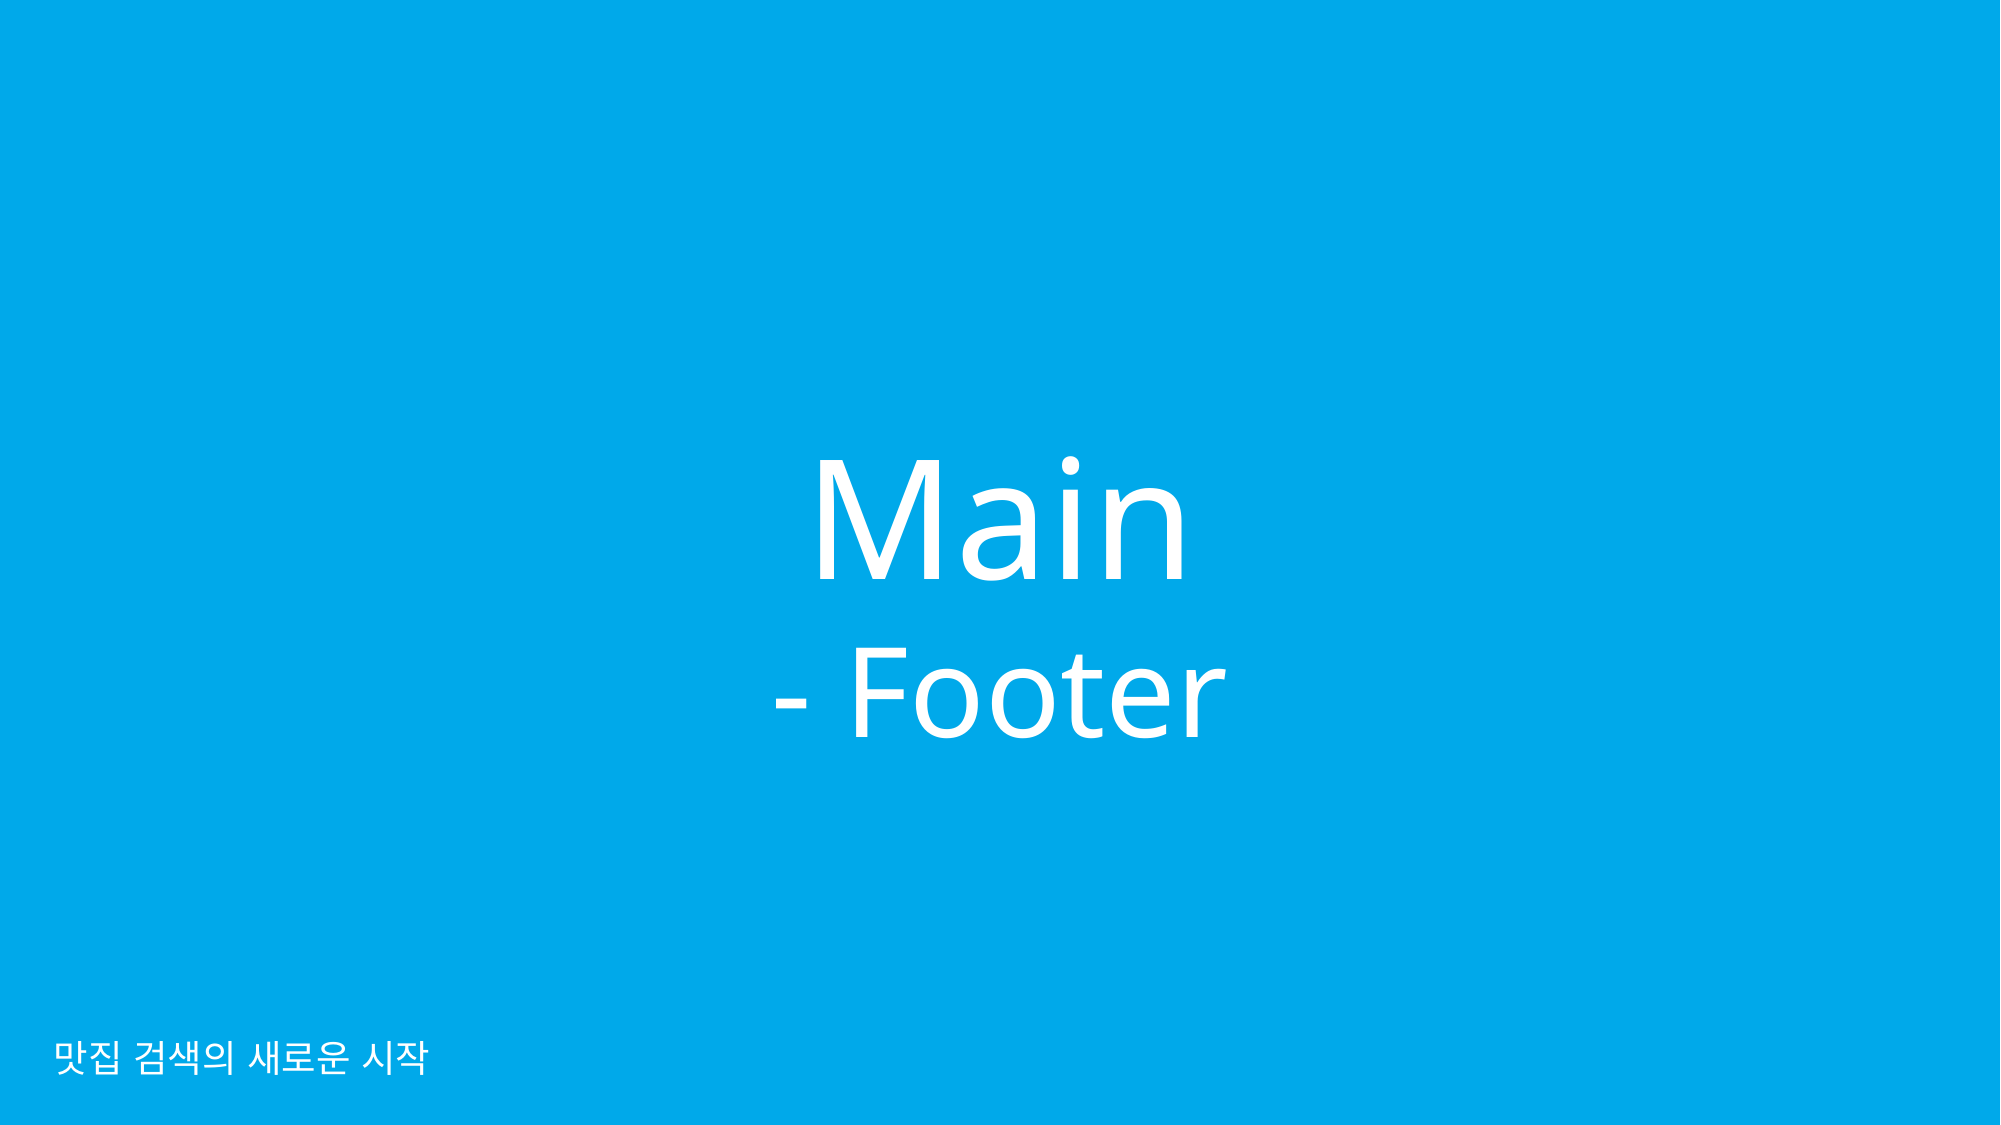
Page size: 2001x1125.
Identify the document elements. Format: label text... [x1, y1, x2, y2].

text_box 맛집 검색의 새로운 시작 [39, 1005, 446, 1088]
text_box Main - Footer [756, 405, 1244, 771]
